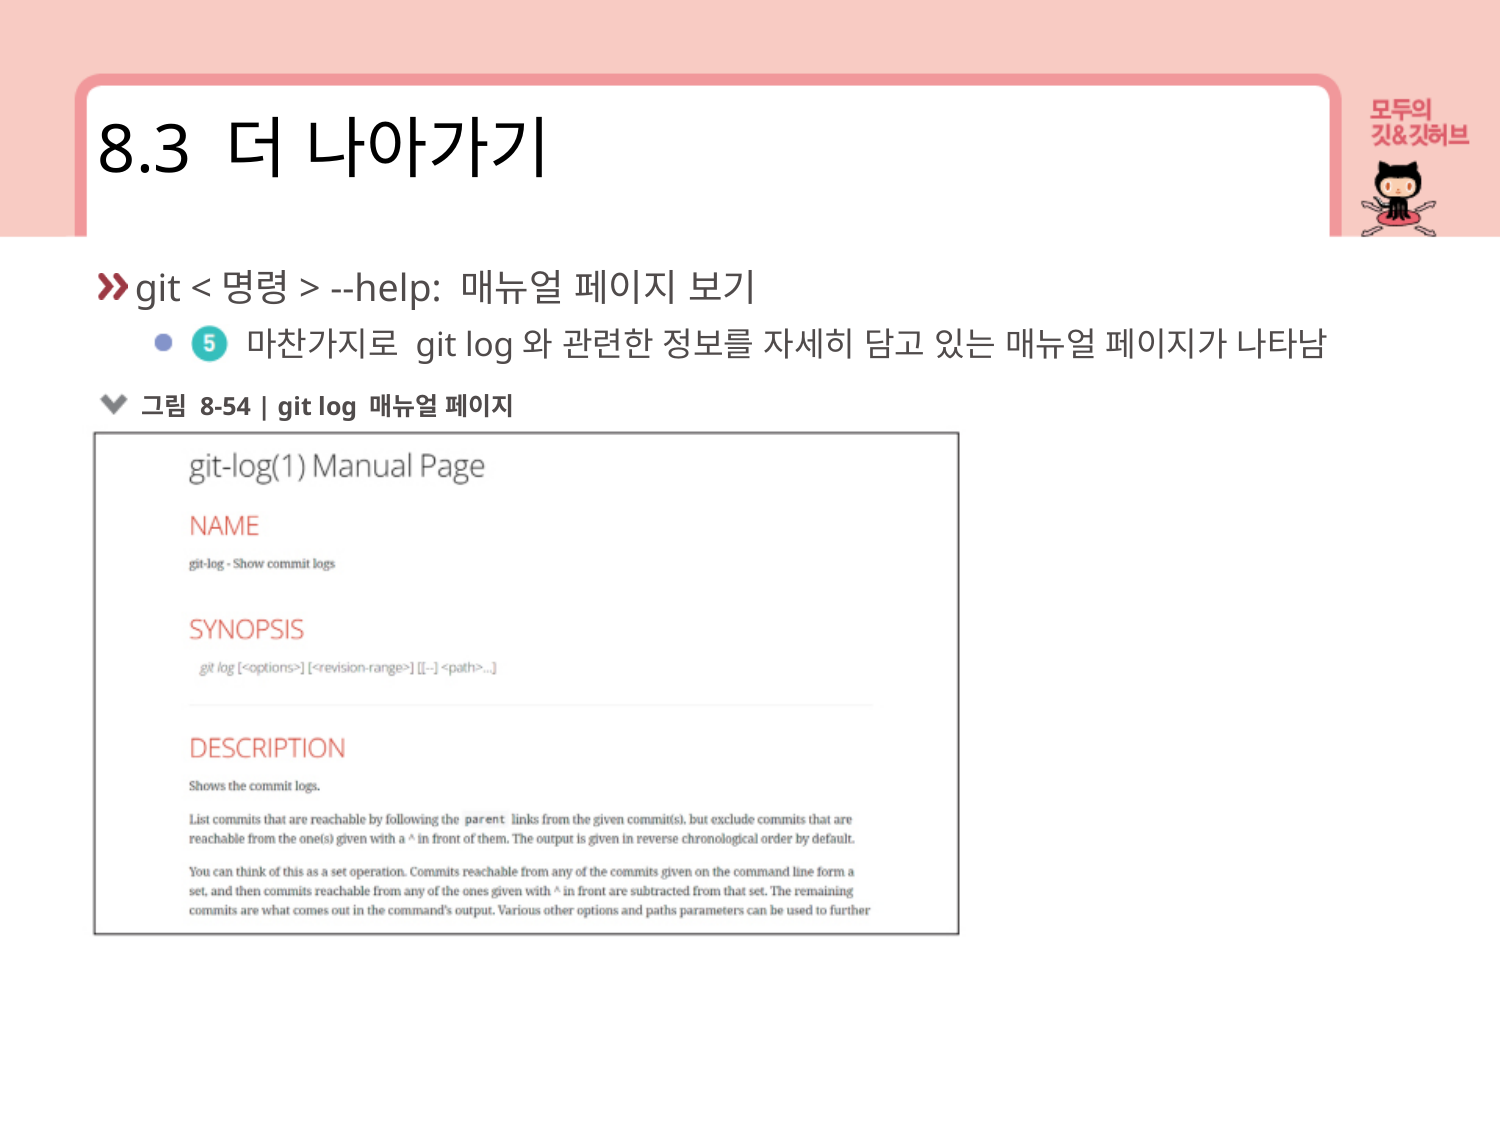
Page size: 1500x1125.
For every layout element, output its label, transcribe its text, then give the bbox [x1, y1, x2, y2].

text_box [97, 380, 1374, 426]
text_box git <명령> --help: 매뉴얼 페이지 보기 마찬가지로 git log와 관련한 정보를 자세히 담고 있는 매뉴얼 페이지가 나타남 [82, 252, 1439, 1067]
picture [0, 0, 1500, 1125]
text_box 8.3 더 나아가기 [82, 61, 1413, 193]
